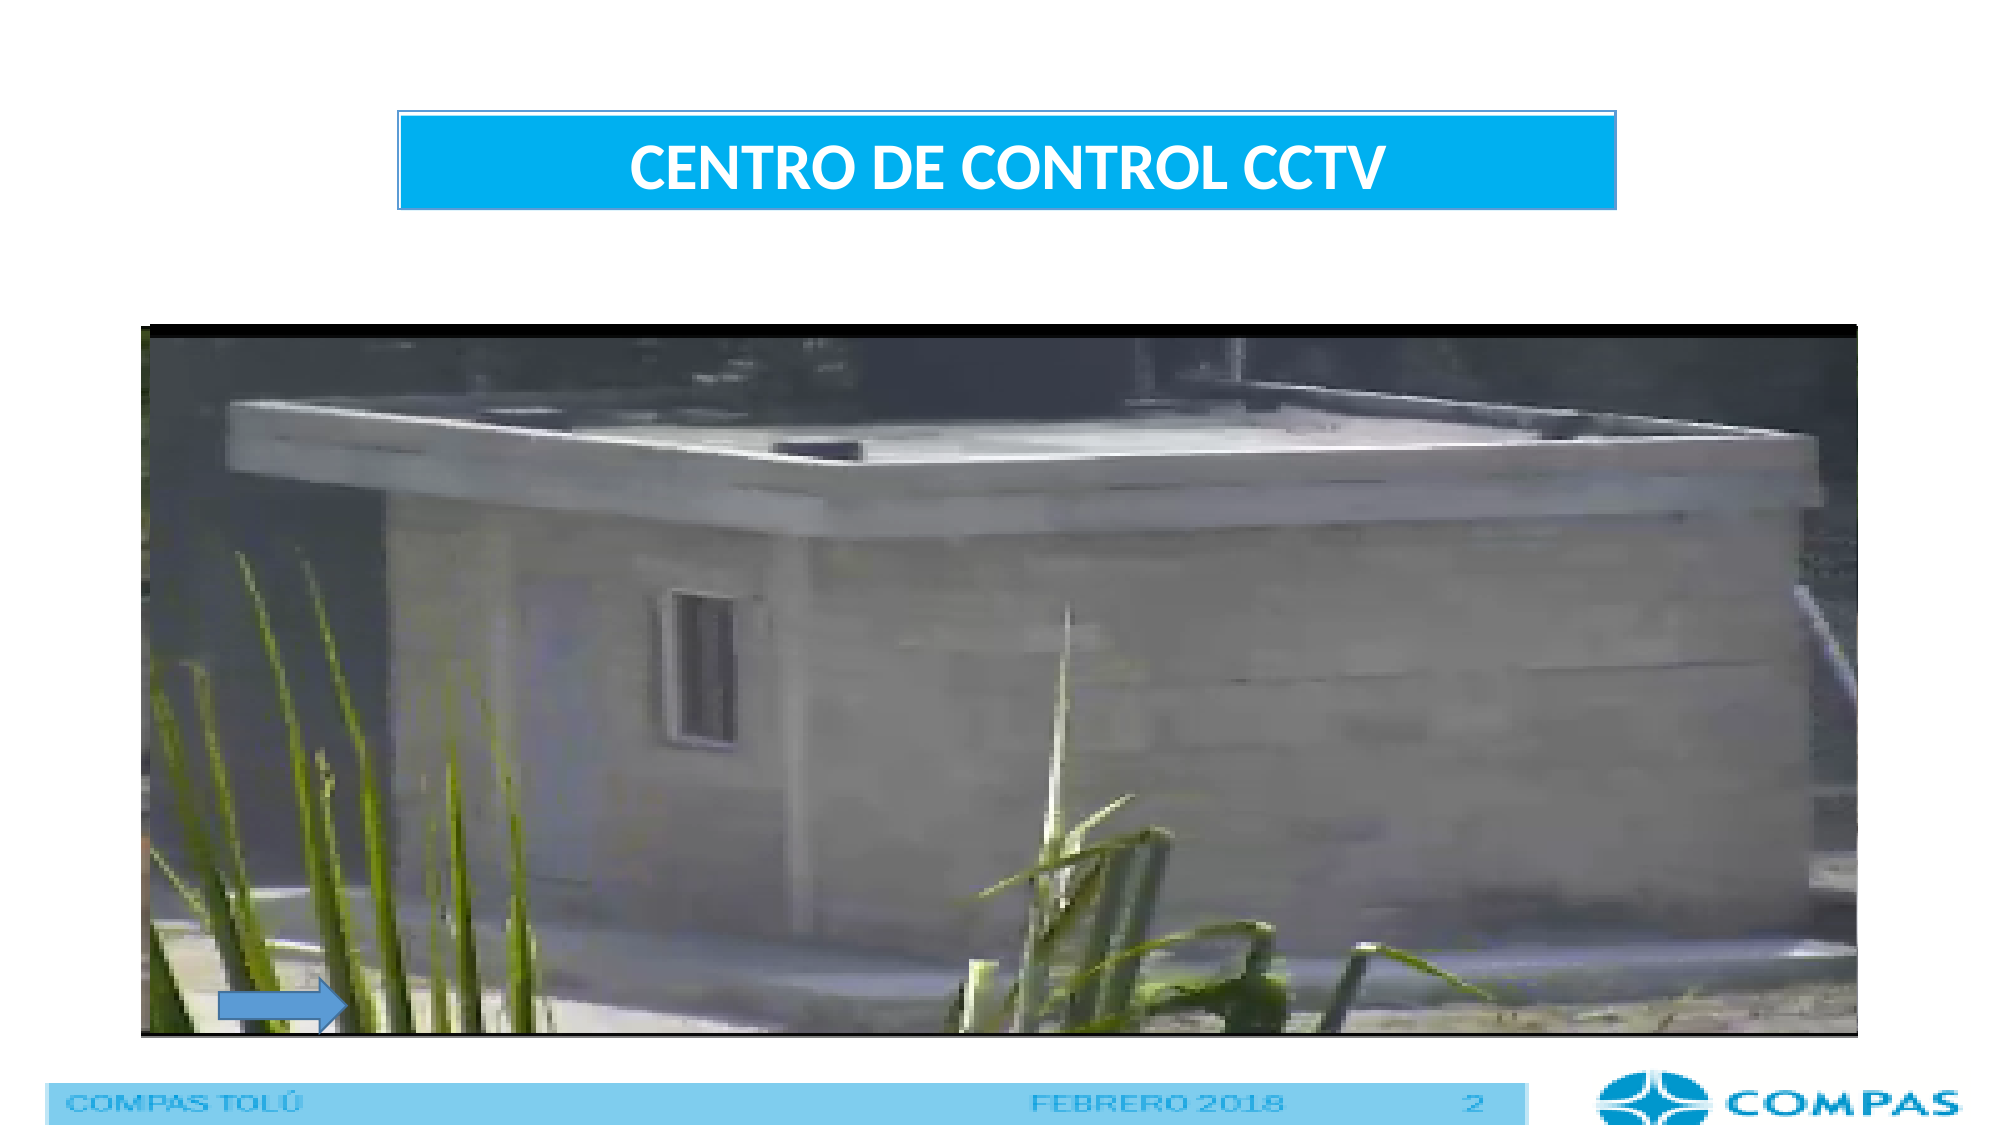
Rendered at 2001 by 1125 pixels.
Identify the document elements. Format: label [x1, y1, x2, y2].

picture [8, 265, 2000, 1125]
text_box [397, 110, 1617, 210]
